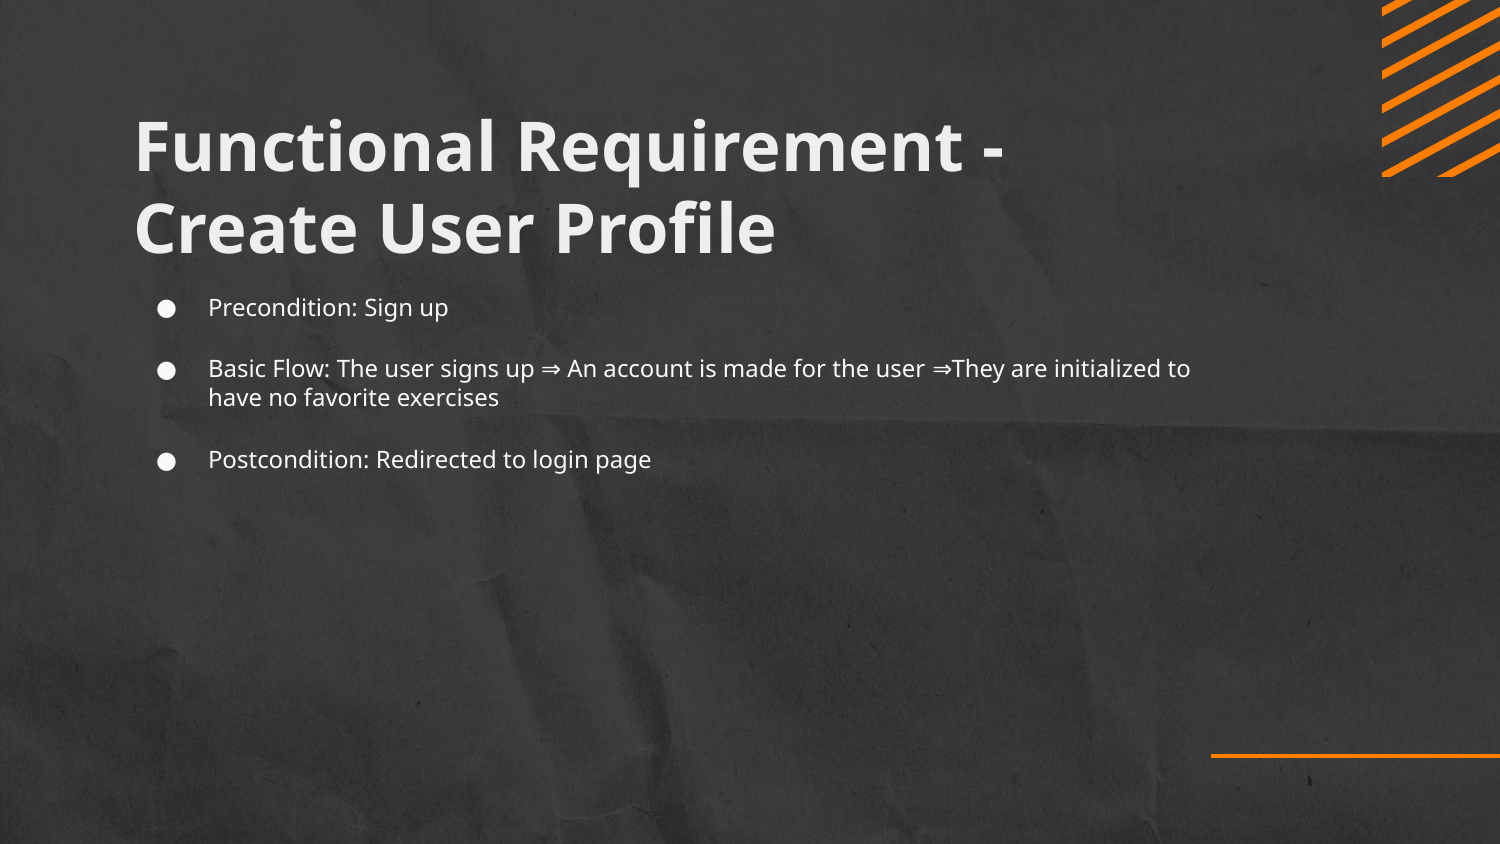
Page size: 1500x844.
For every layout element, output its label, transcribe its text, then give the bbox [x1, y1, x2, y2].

list Precondition: Sign up Basic Flow: The user signs up ⇒ An account is made for the user ⇒They are initialized to have no favorite exercises Postcondition: Redirected to login page [118, 276, 1236, 725]
title Functional Requirement - Create User Profile [118, 87, 1236, 189]
